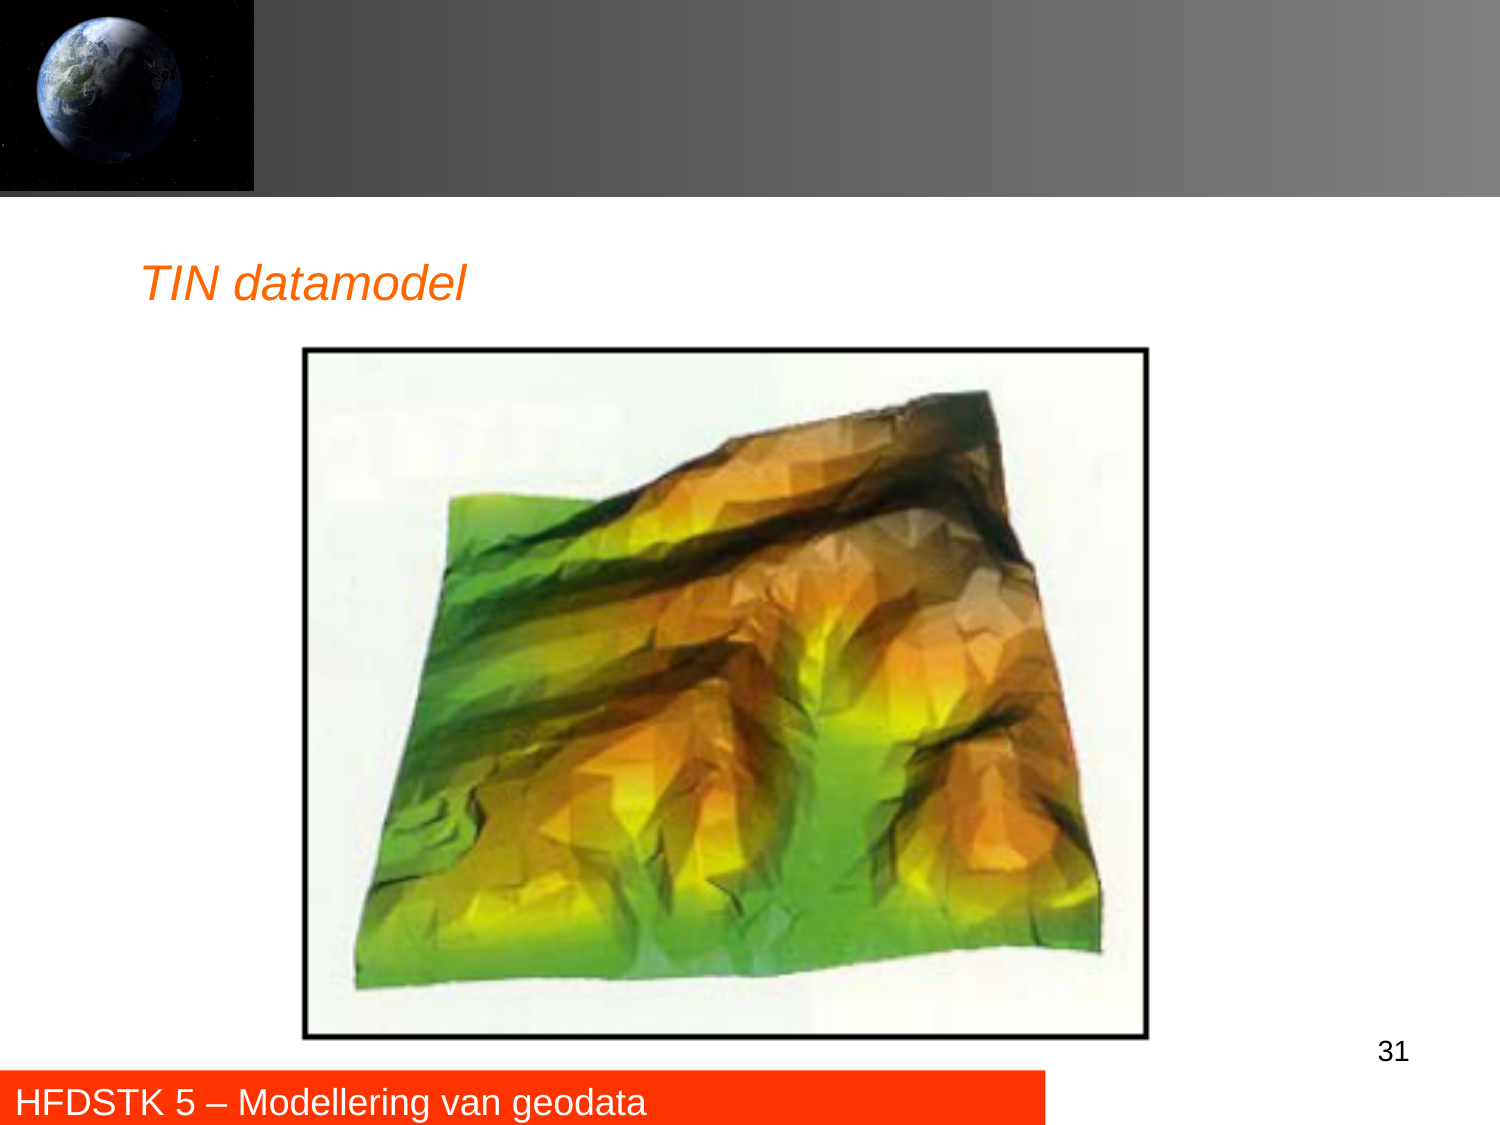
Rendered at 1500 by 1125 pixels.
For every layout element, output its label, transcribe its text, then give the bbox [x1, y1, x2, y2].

picture [289, 337, 1164, 1052]
text_box [256, 0, 1500, 197]
slide_number 31 [1074, 1024, 1425, 1103]
text_box TIN datamodel [123, 243, 1376, 319]
text_box HFDSTK 5 – Modellering van geodata [0, 1070, 1034, 1125]
picture [0, 0, 255, 191]
text_box [1034, 1070, 1046, 1125]
